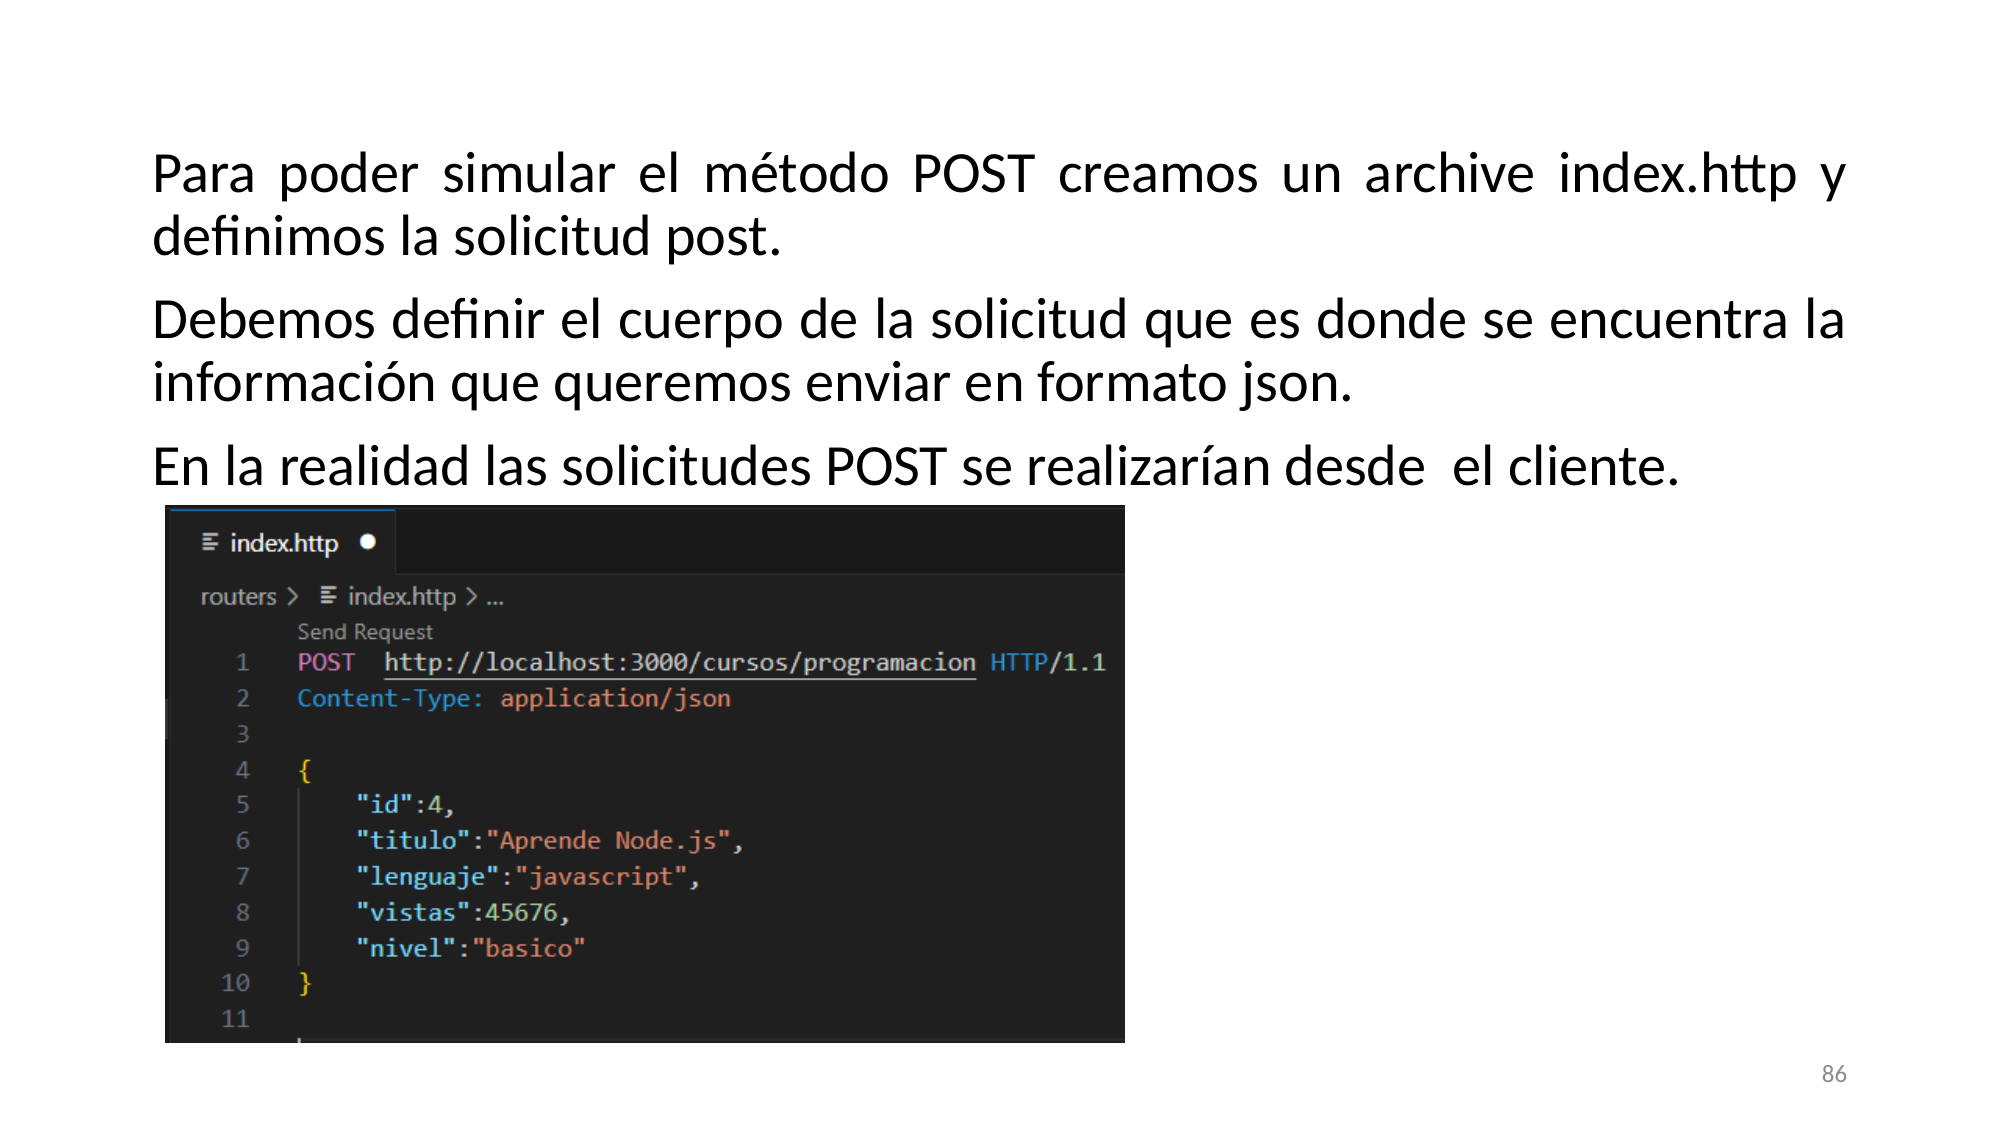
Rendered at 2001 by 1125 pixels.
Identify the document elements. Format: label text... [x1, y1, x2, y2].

slide_number 86 [1412, 1042, 1863, 1103]
picture [165, 505, 1125, 1043]
list Para poder simular el método POST creamos un archive index.http y definimos la solicitud post. Debemos definir el cuerpo de la solicitud que es donde se encuentra la información que queremos enviar en formato json. En la realidad las solicitudes POST se realizarían desde el cliente. [137, 134, 1863, 1014]
